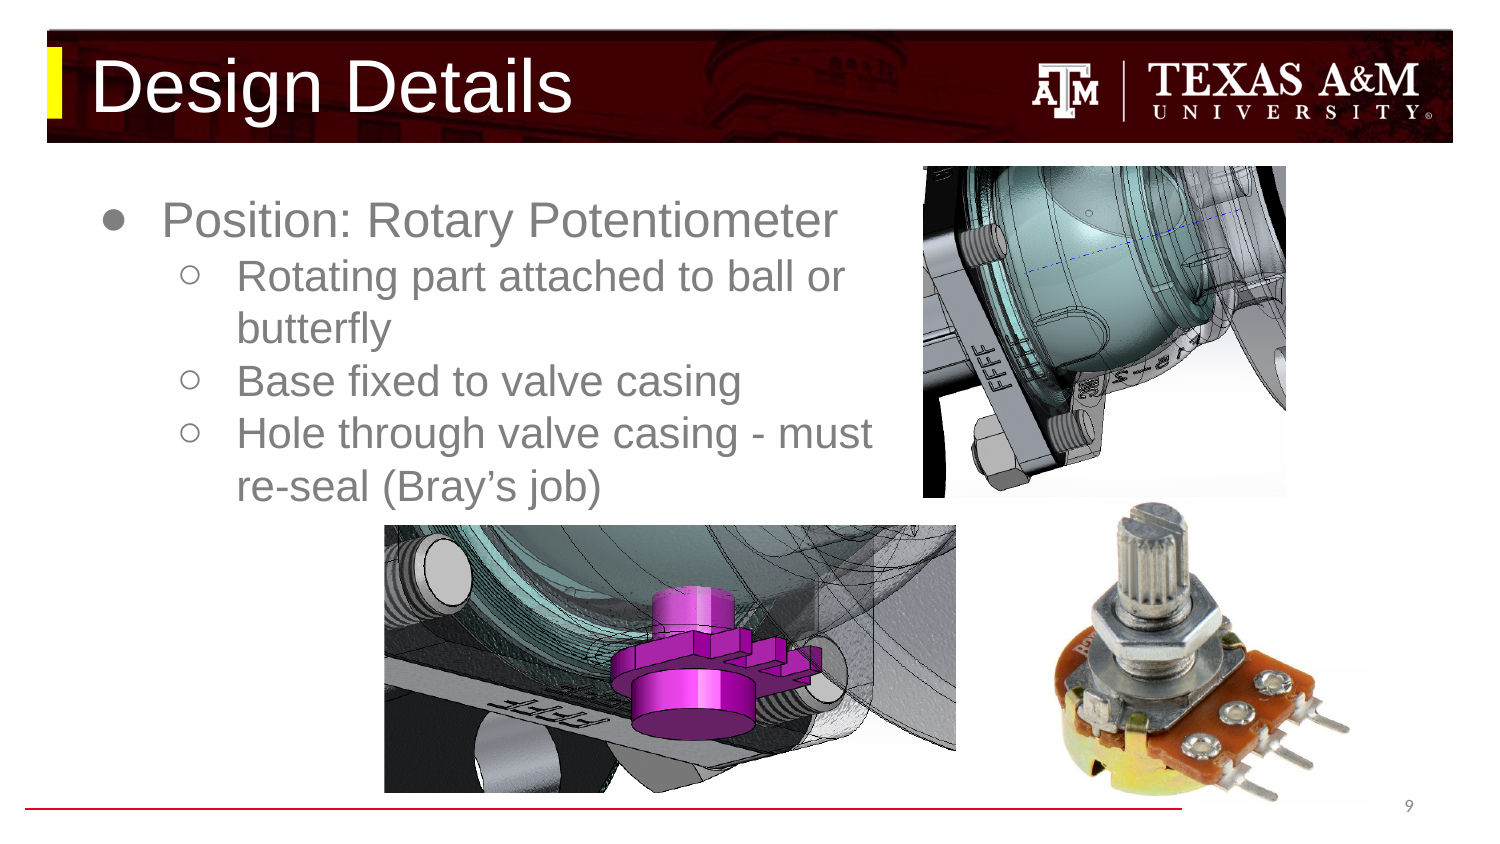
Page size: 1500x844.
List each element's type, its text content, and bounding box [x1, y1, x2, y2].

list Position: Rotary Potentiometer Rotating part attached to ball or butterfly Base fixed to valve casing Hole through valve casing - must re-seal (Bray’s job) [75, 181, 938, 754]
title Design Details [79, 12, 1025, 154]
picture [47, 28, 79, 143]
picture [1025, 28, 1453, 143]
picture [923, 166, 1371, 806]
slide_number ‹#› [1074, 782, 1425, 827]
picture [384, 525, 957, 794]
